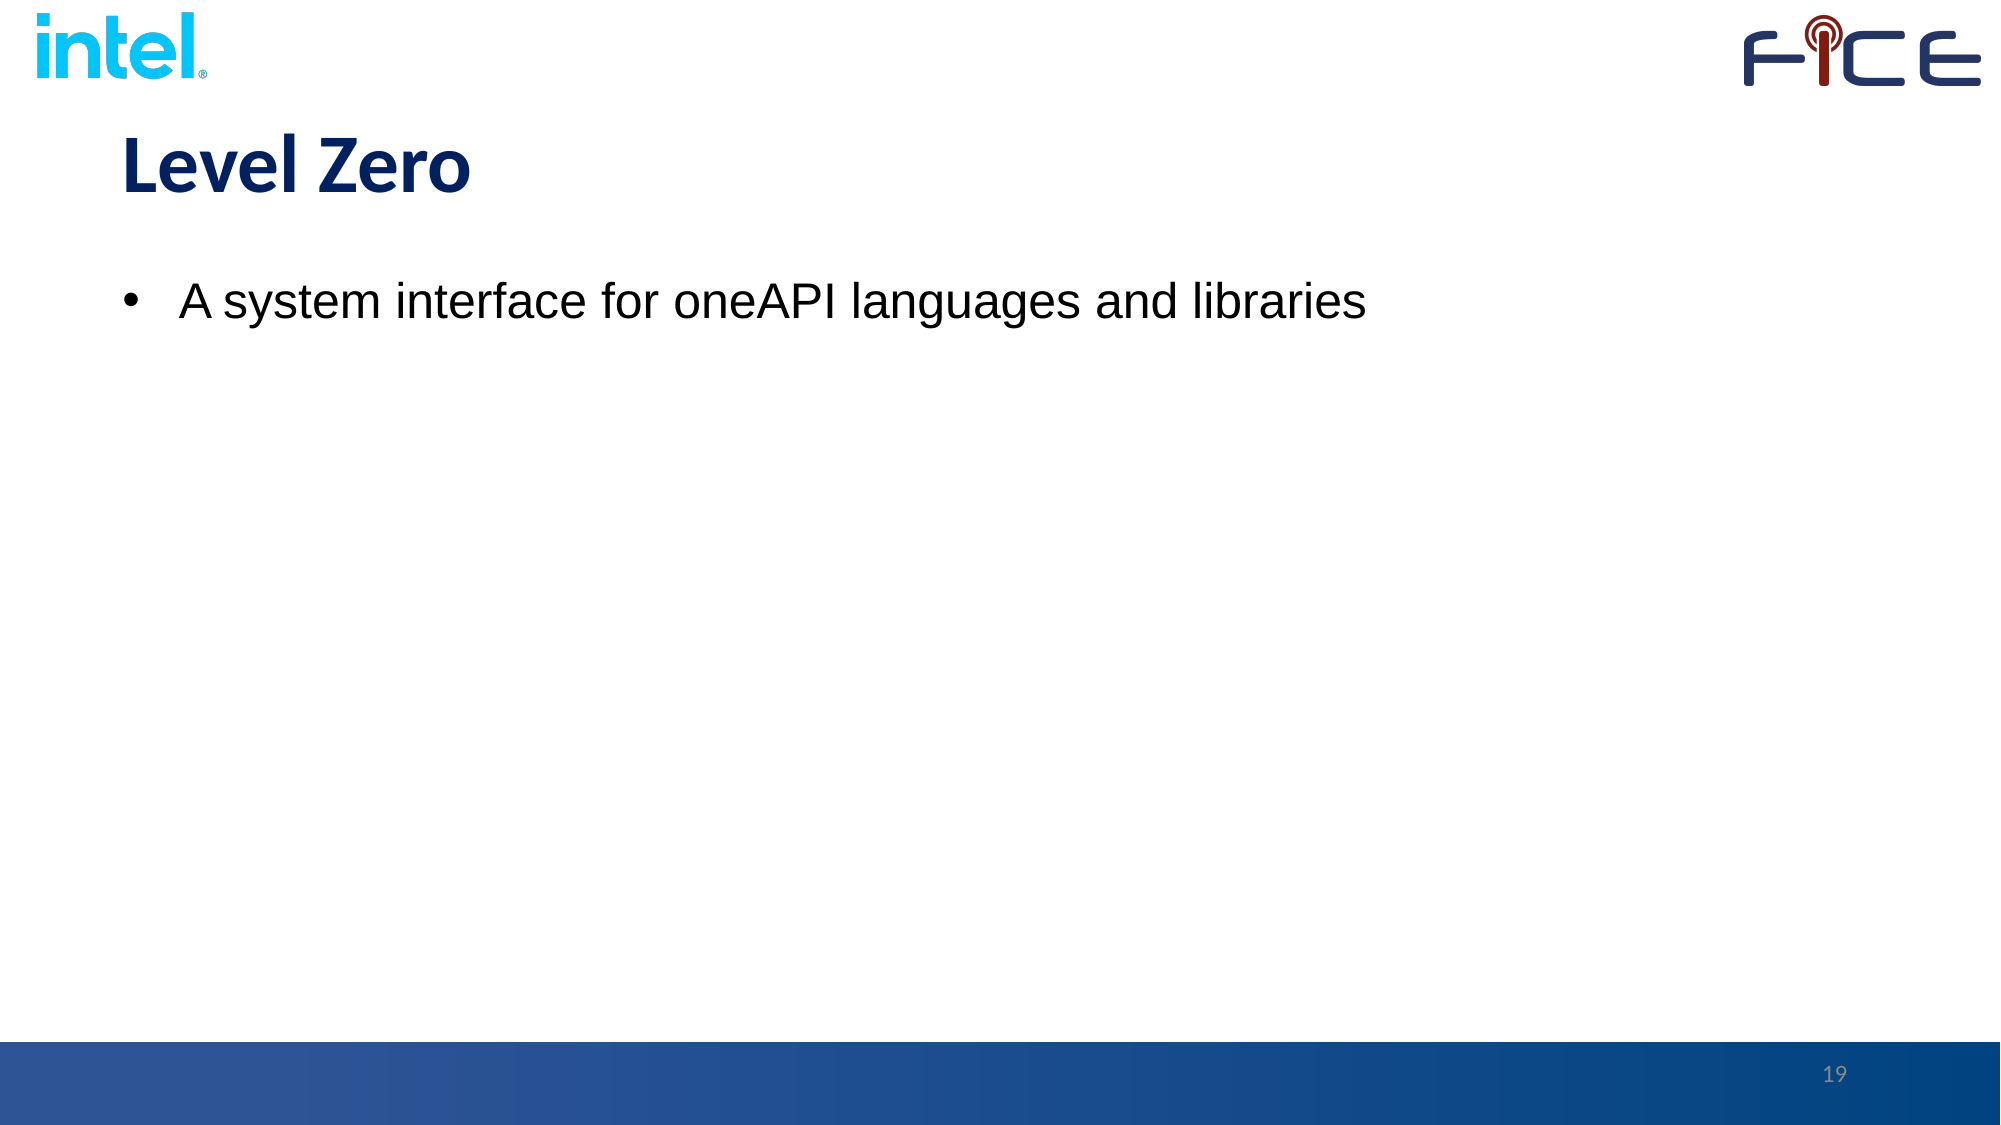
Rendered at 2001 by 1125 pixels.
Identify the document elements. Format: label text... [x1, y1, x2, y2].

text_box Level Zero [107, 59, 1882, 217]
picture [142, 43, 164, 51]
picture [35, 11, 208, 80]
slide_number 19 [1412, 1042, 1863, 1103]
text_box A system interface for oneAPI languages and libraries [107, 261, 1910, 998]
picture [1744, 15, 1981, 86]
